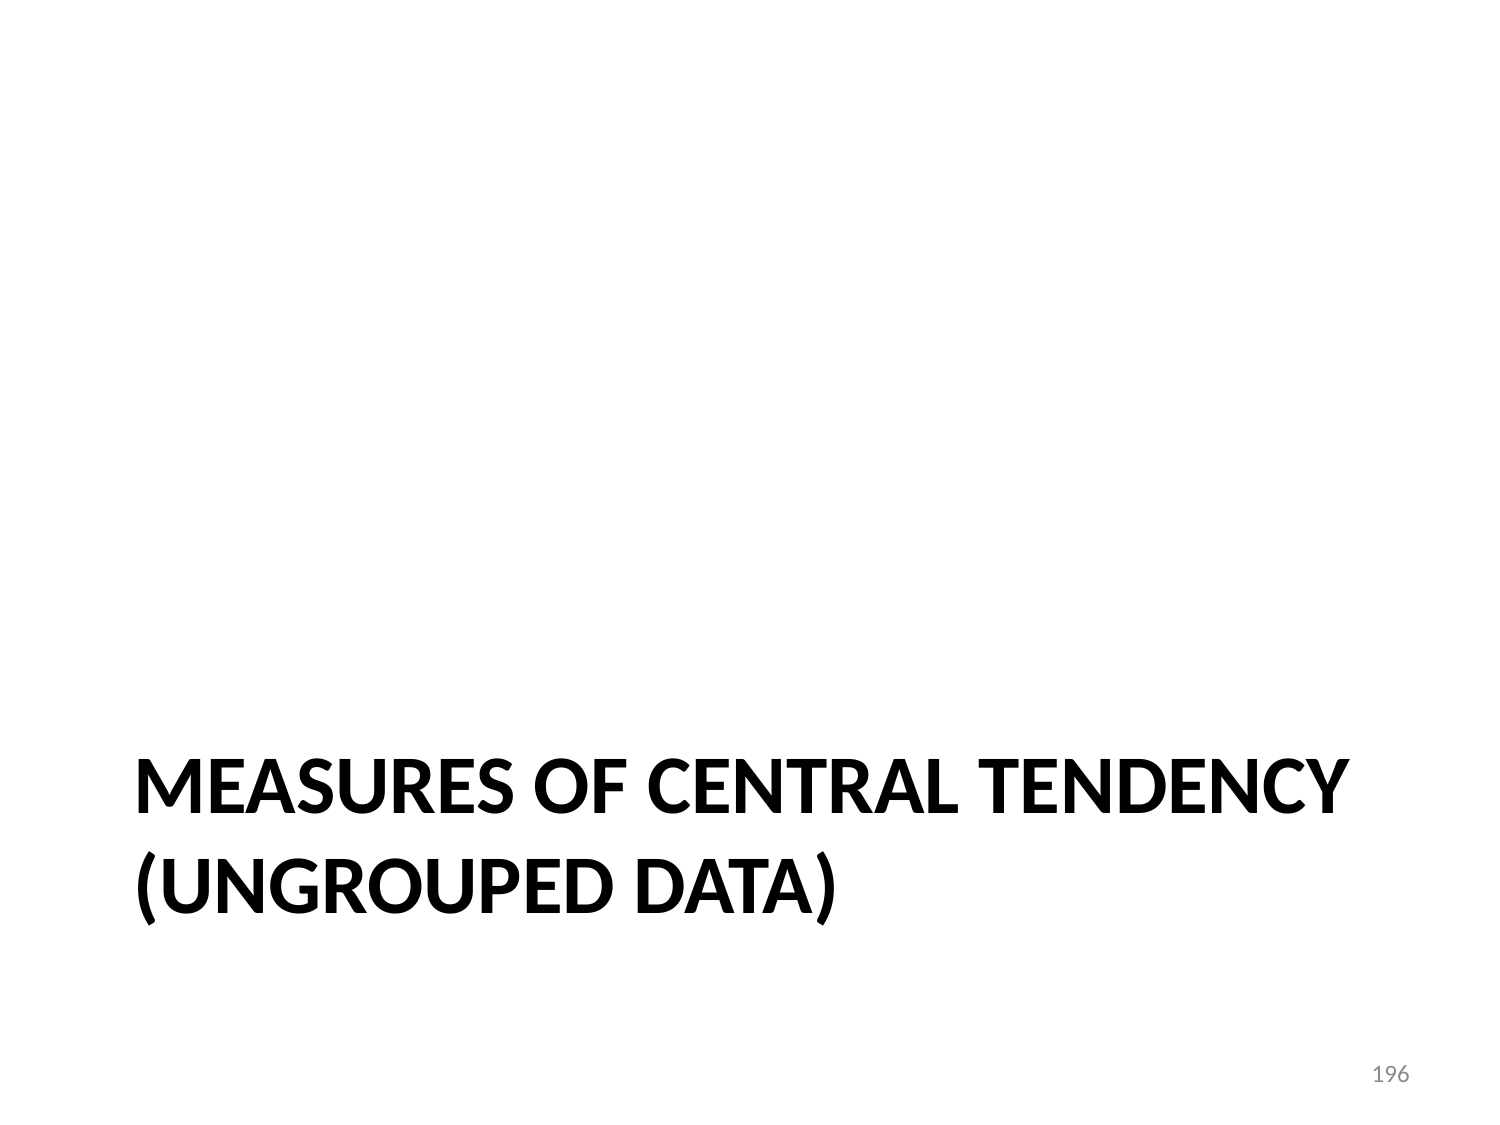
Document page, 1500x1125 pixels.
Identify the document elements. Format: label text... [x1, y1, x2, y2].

slide_number 196 [1074, 1042, 1425, 1103]
title Measures of central tendency (ungrouped data) [118, 722, 1394, 947]
